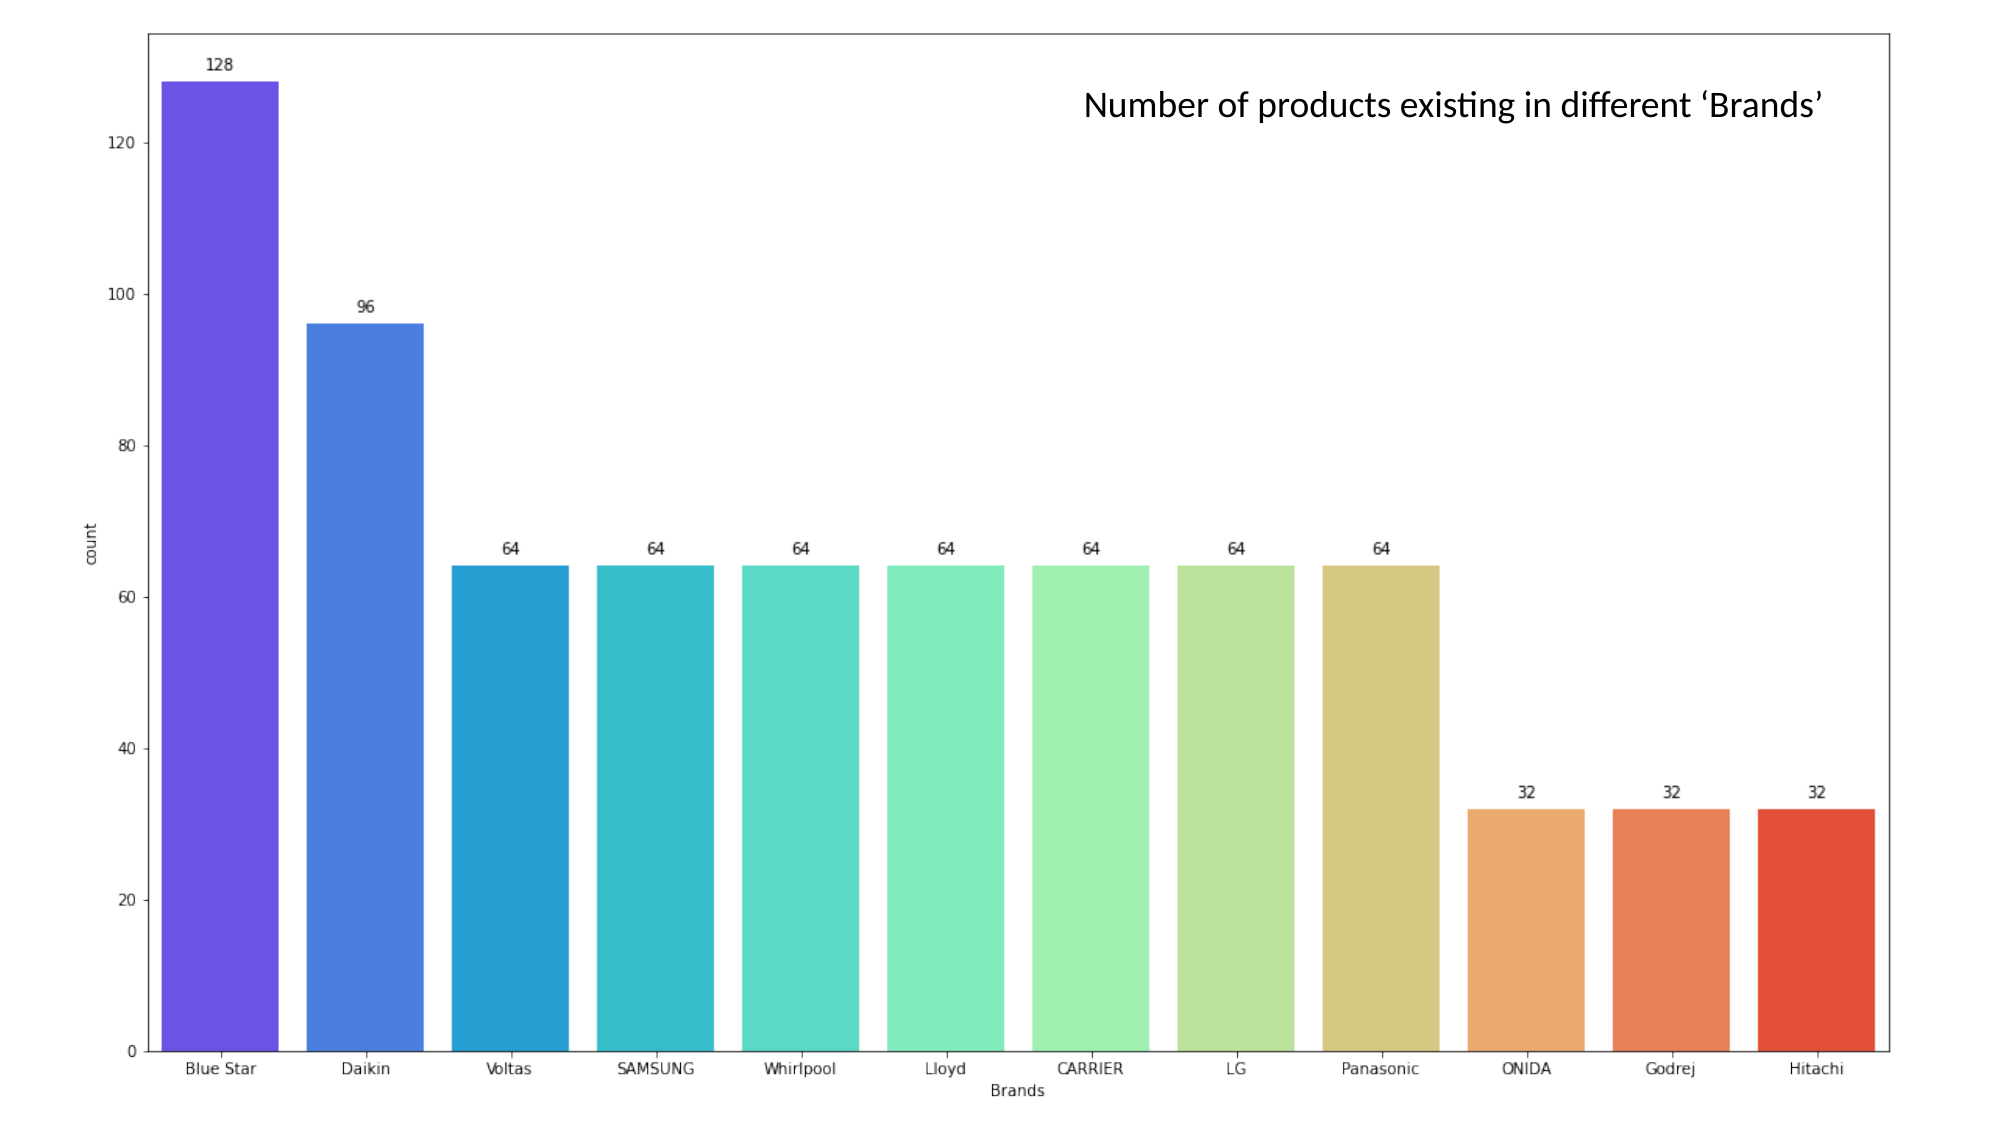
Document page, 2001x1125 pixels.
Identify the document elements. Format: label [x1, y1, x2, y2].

picture [79, 17, 1921, 1108]
